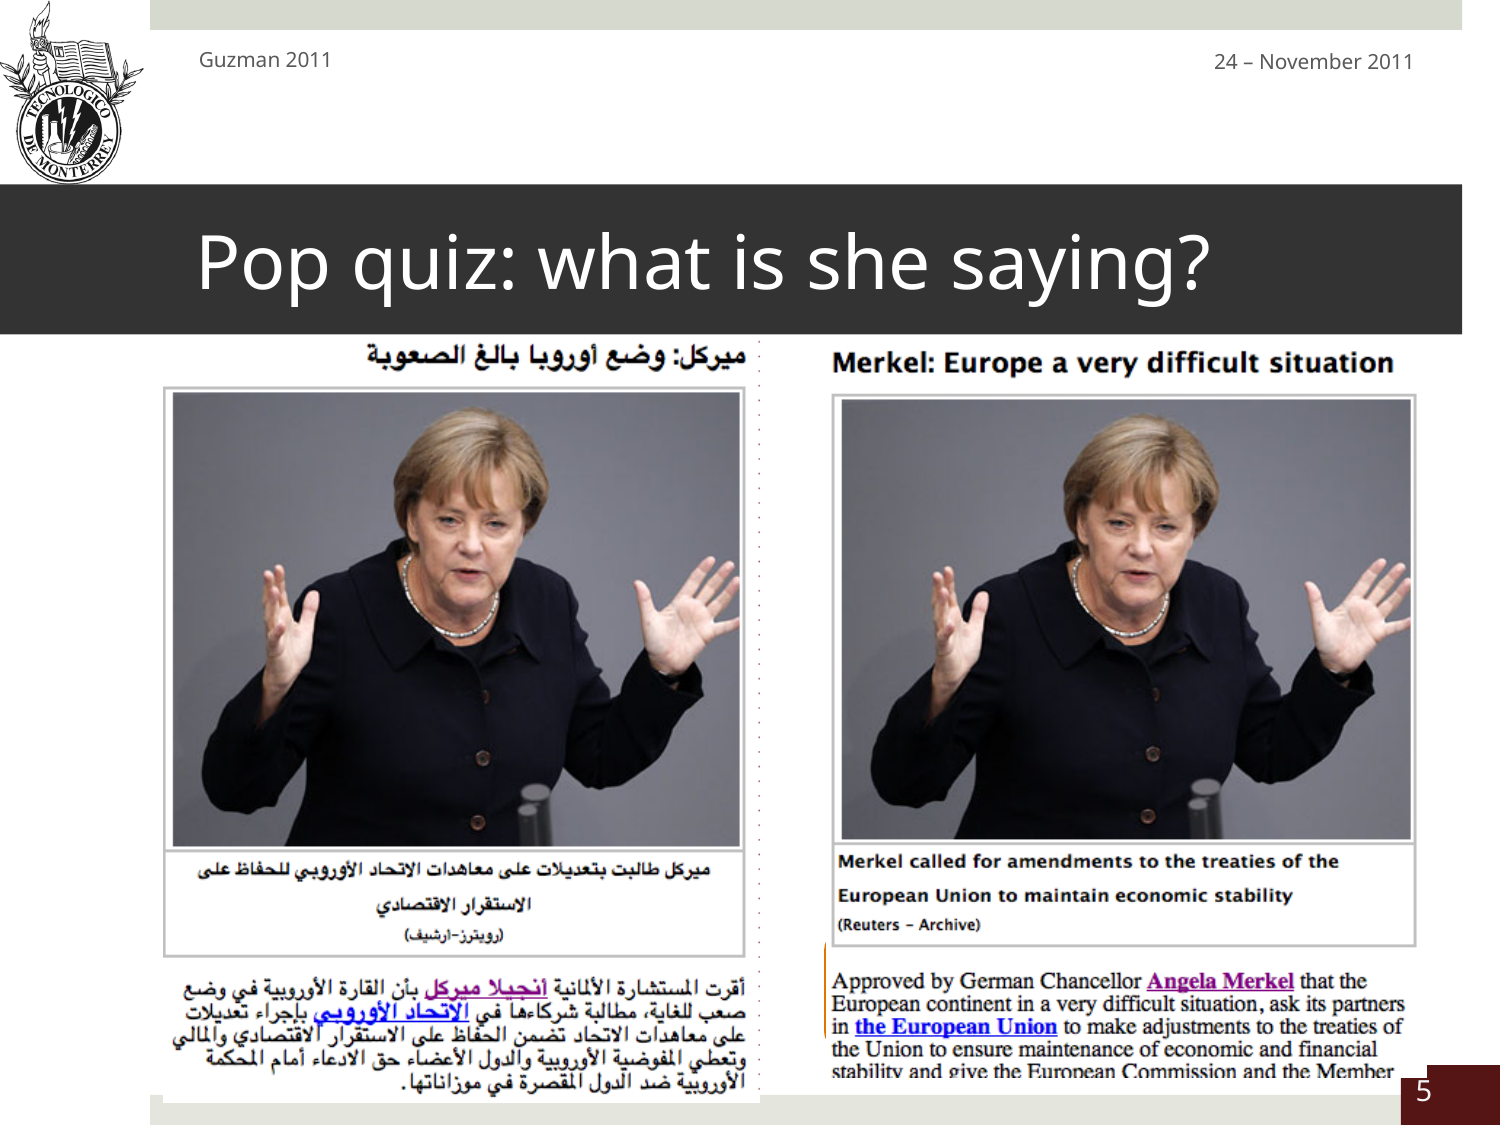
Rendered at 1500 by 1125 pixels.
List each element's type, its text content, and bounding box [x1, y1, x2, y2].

list Options [844, 331, 1430, 475]
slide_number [1079, 30, 1430, 91]
picture [825, 349, 1428, 1079]
picture [0, 0, 145, 184]
footer Guzman 2011 [183, 30, 659, 91]
picture [158, 337, 761, 1107]
title Pop quiz: what is she saying? [0, 184, 1463, 335]
